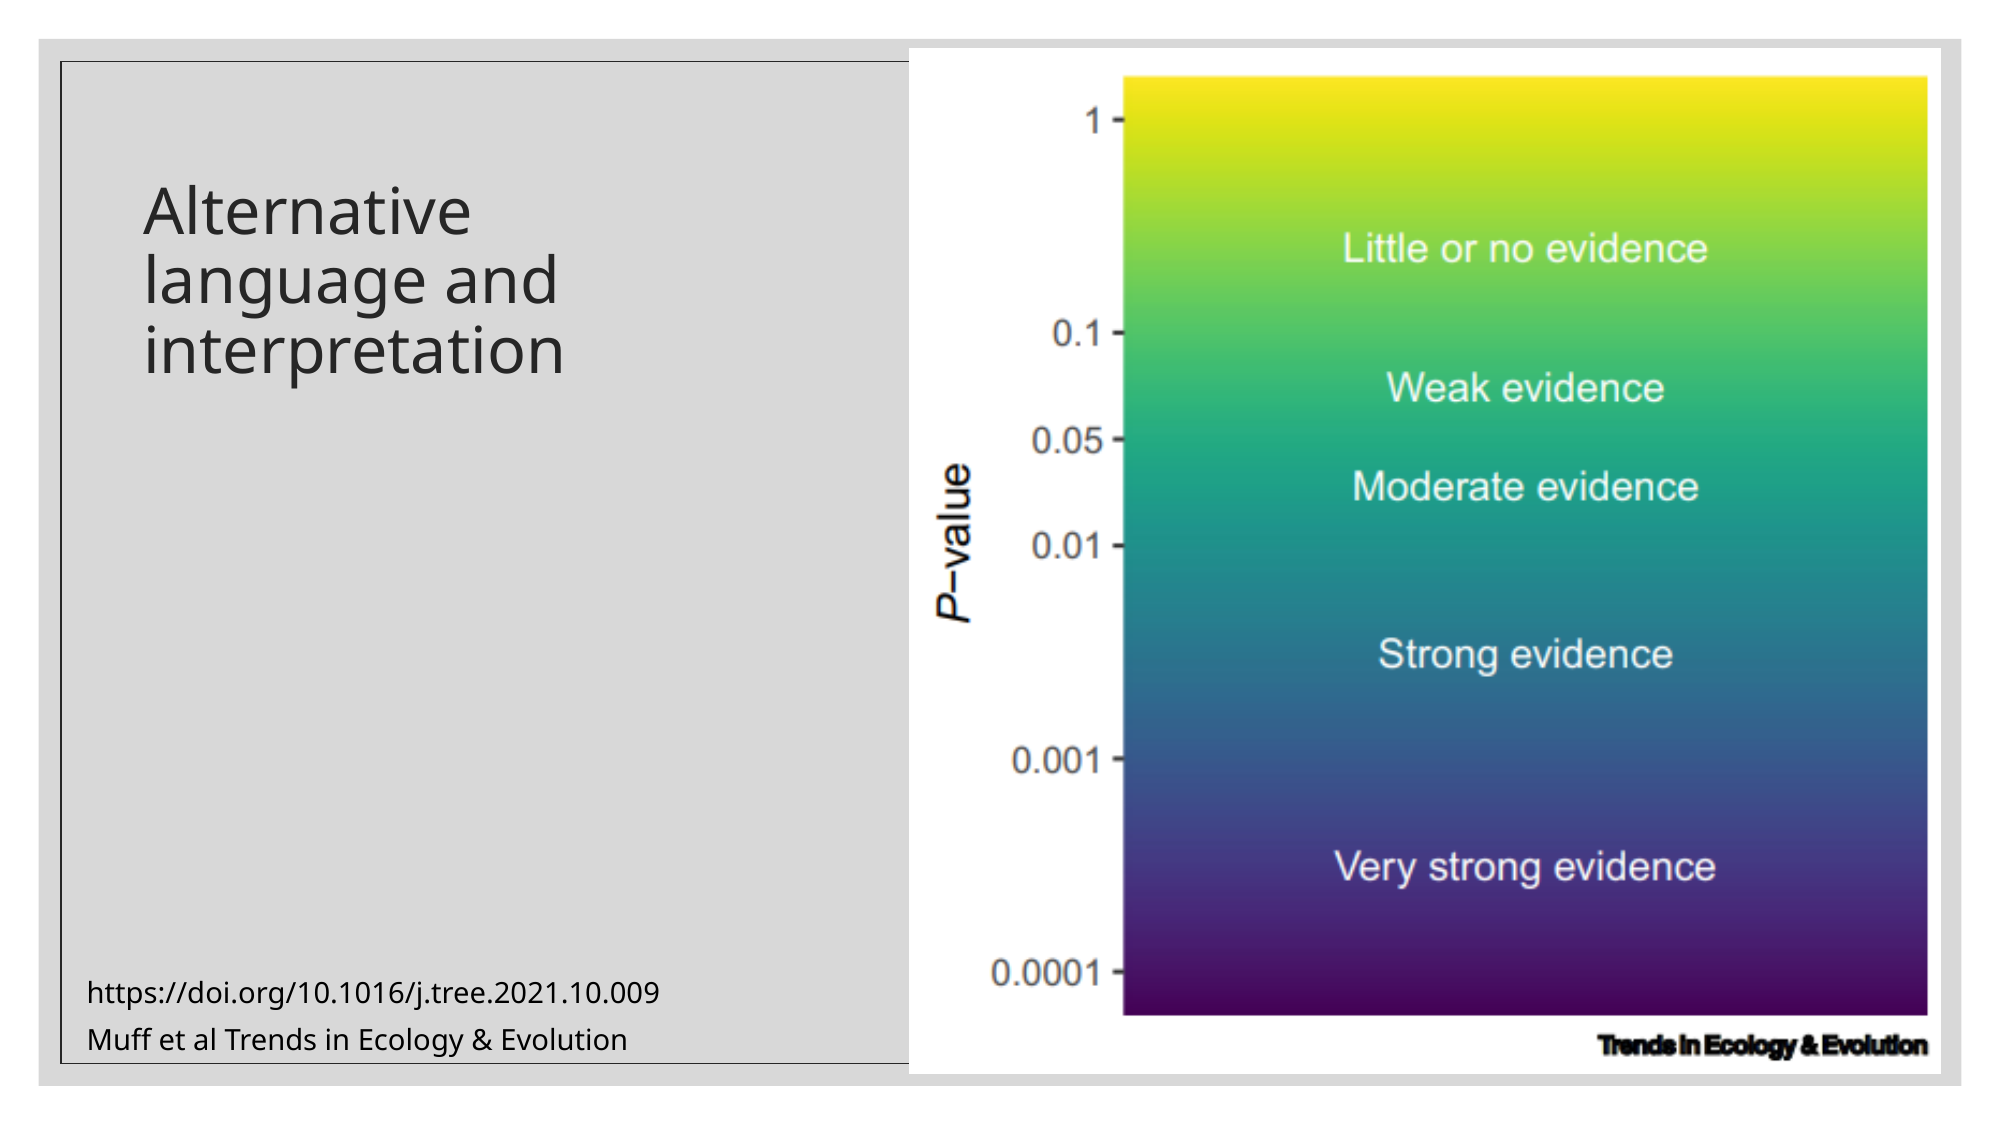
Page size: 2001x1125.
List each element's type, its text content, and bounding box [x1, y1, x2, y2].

title Alternative language and interpretation [128, 170, 727, 396]
list https://doi.org/10.1016/j.tree.2021.10.009 Muff et al Trends in Ecology & Evolution [71, 958, 727, 1081]
picture [909, 48, 1941, 1074]
